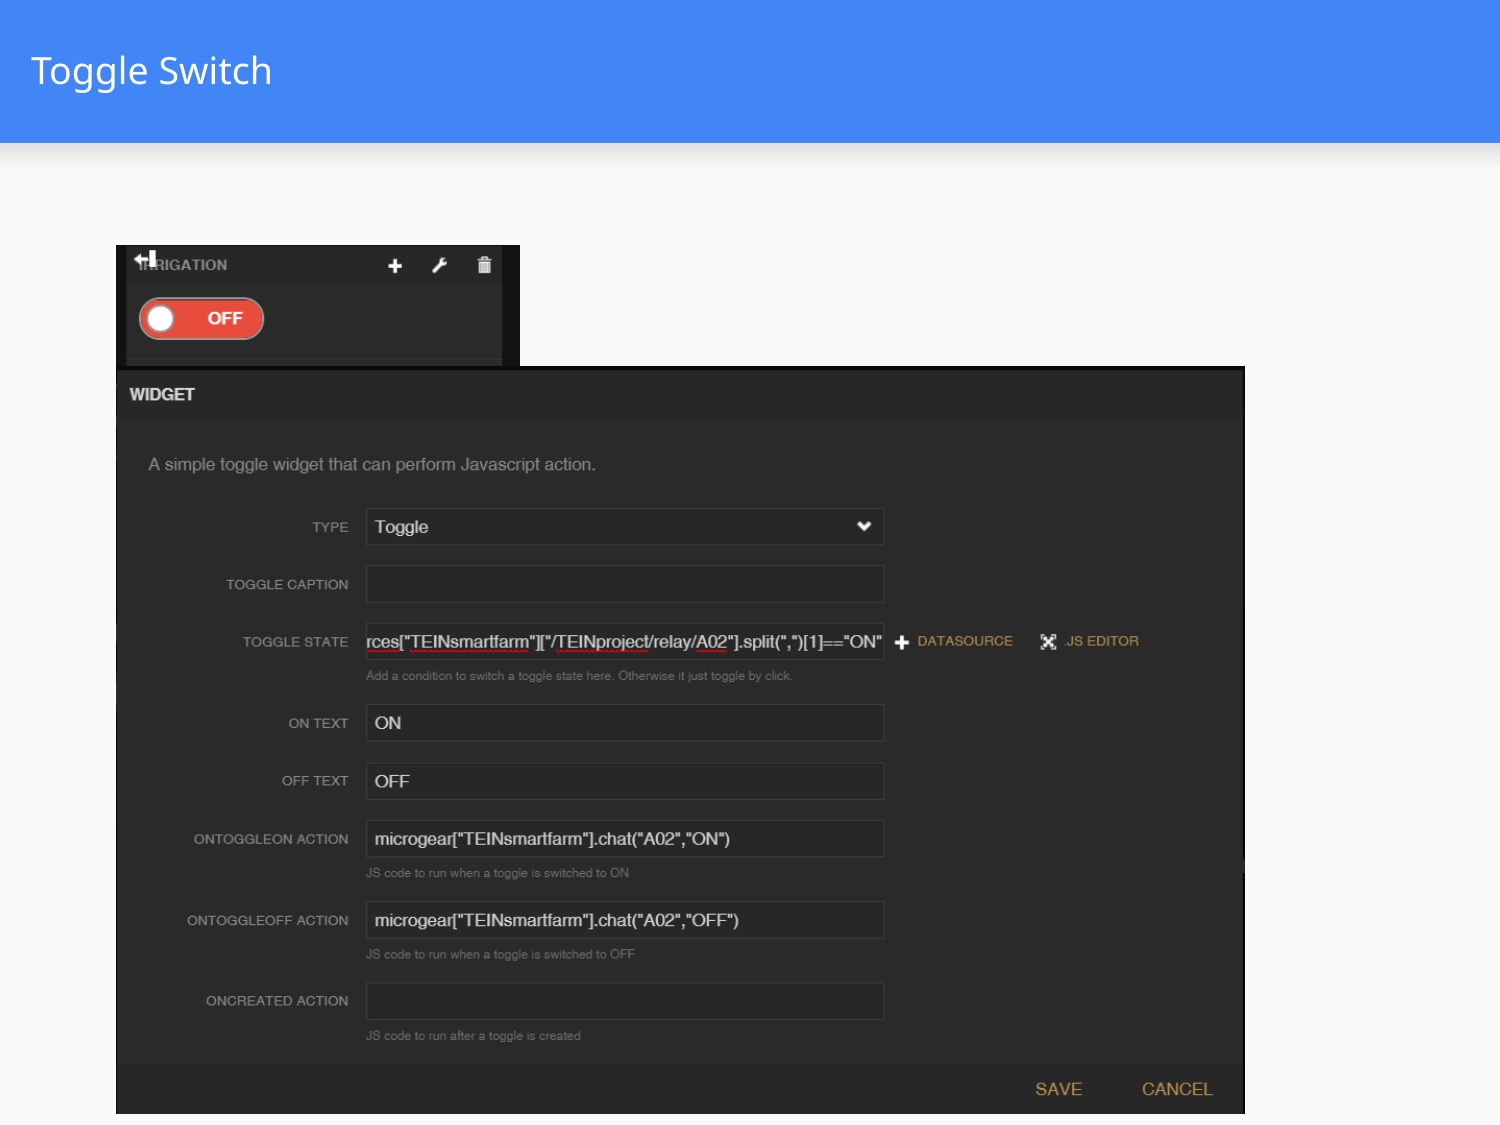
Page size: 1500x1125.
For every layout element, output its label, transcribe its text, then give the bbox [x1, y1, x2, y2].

title Toggle Switch [16, 3, 1464, 136]
picture [116, 244, 1245, 1114]
